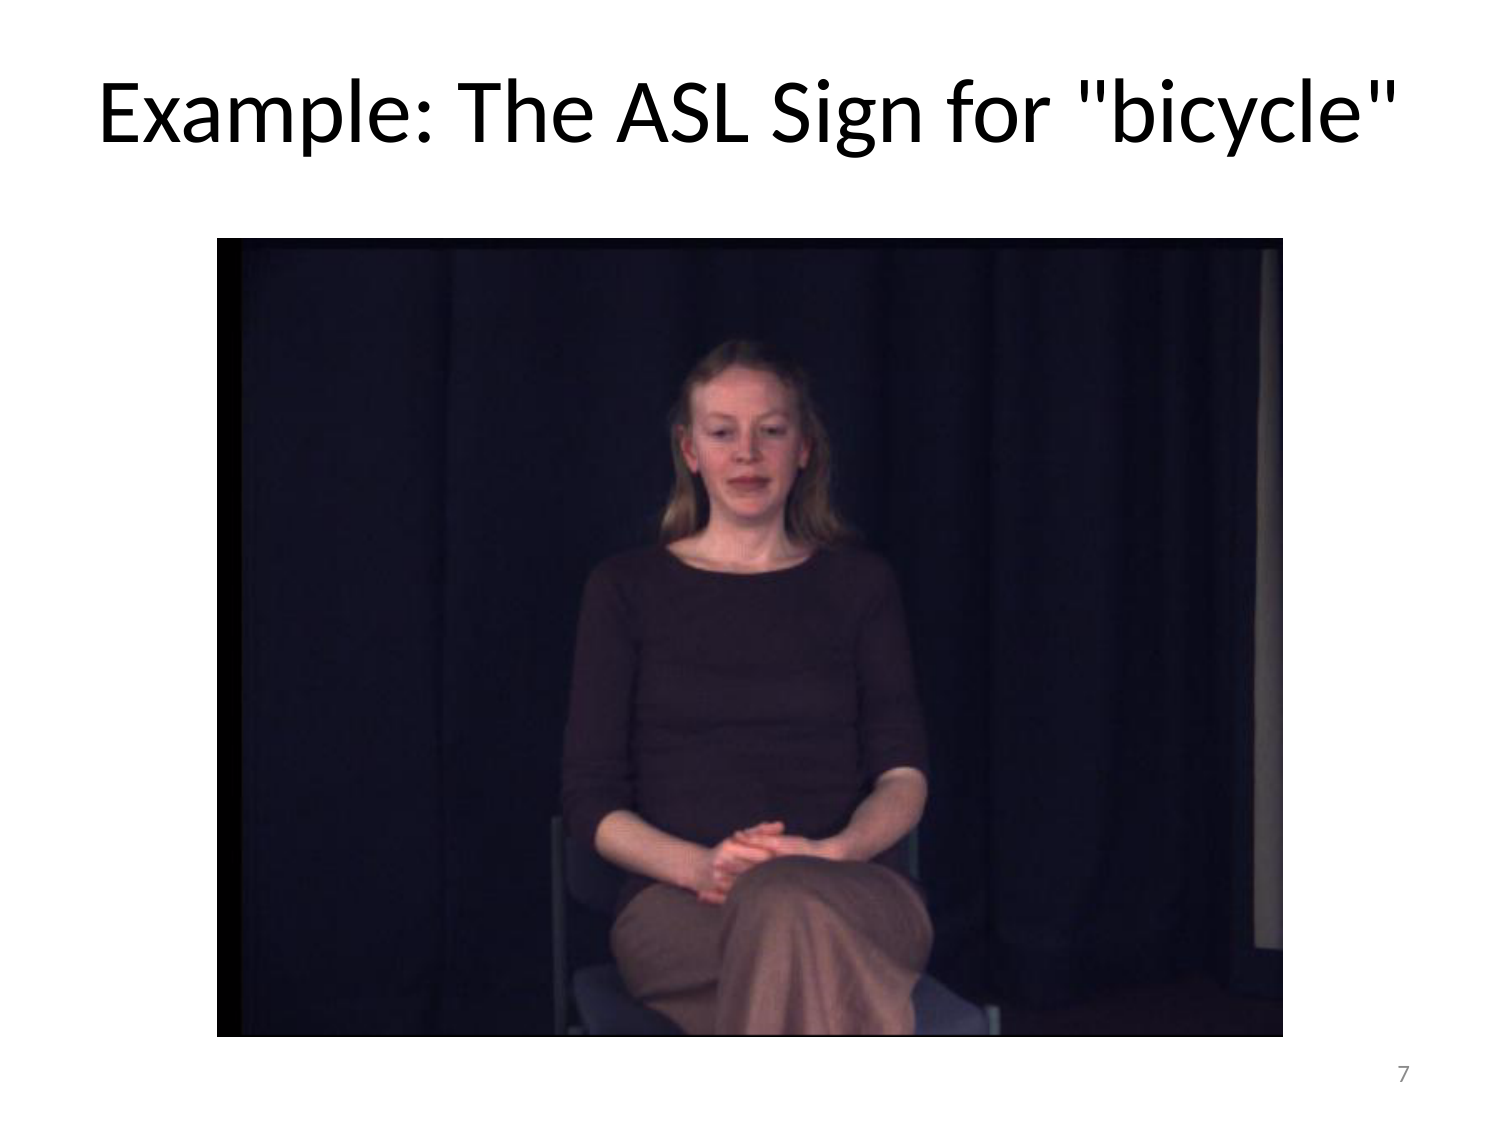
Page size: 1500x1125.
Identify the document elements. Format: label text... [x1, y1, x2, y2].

slide_number 7 [1074, 1042, 1425, 1103]
title Example: The ASL Sign for "bicycle" [75, 24, 1425, 188]
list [216, 237, 1284, 1038]
